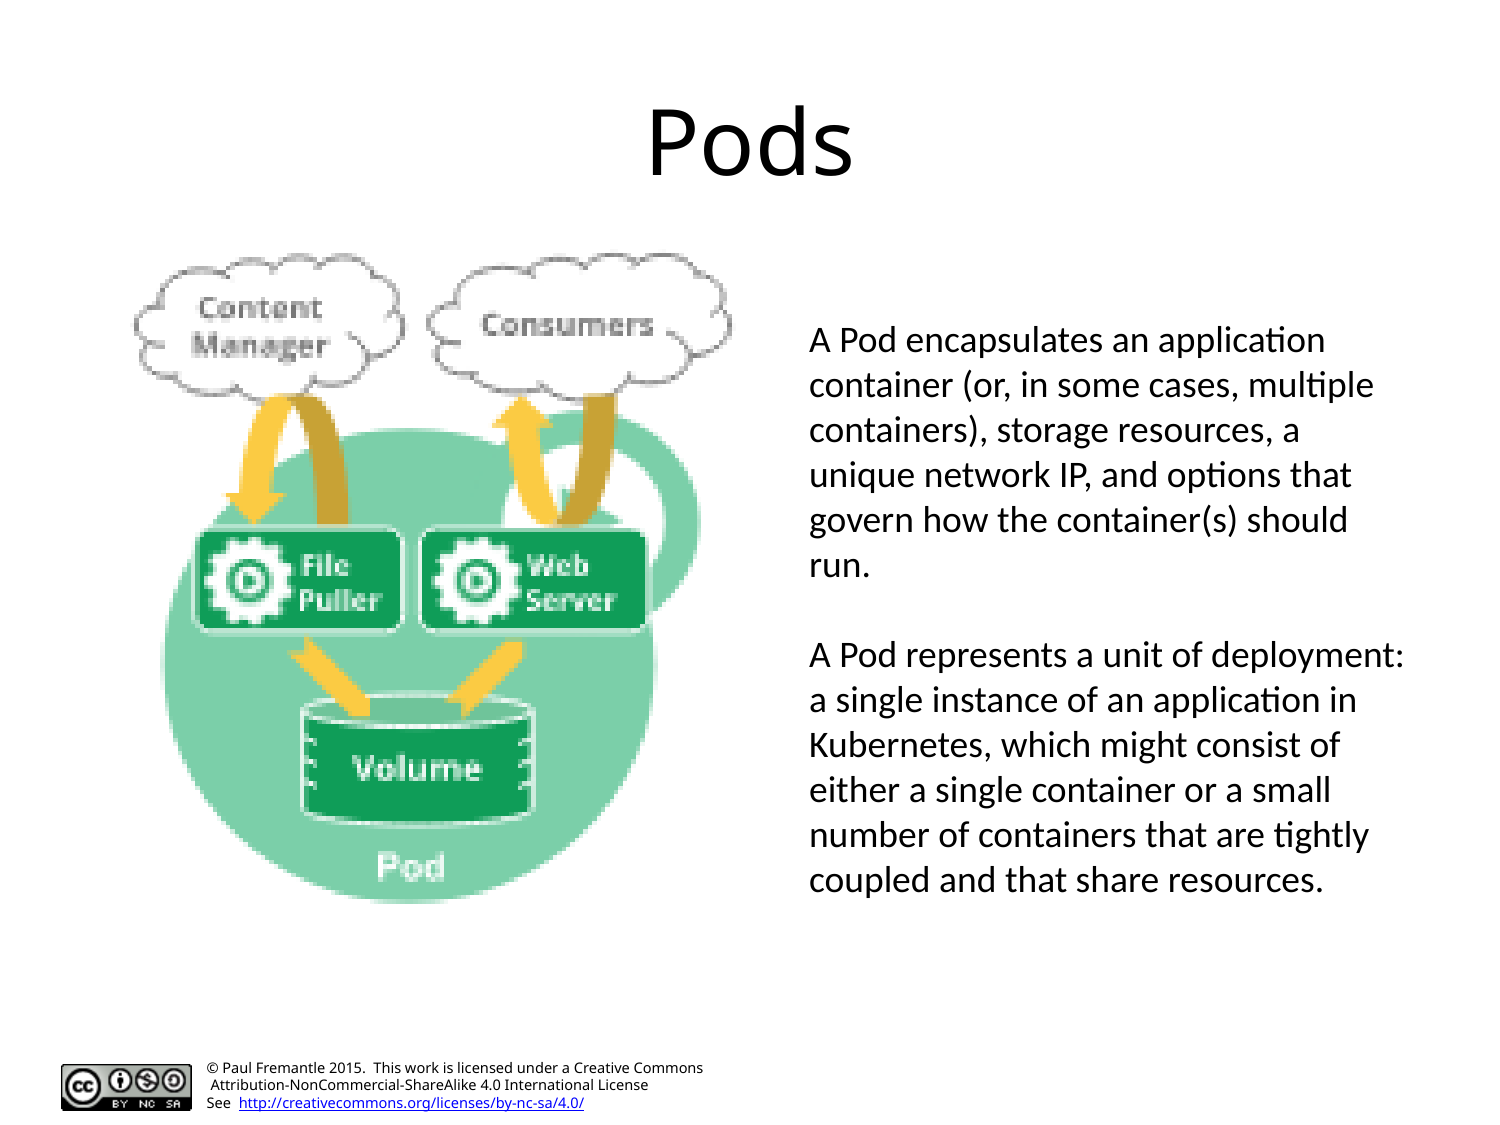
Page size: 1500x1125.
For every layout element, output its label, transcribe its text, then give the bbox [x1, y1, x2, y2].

picture [126, 249, 741, 904]
text_box A Pod encapsulates an application container (or, in some cases, multiple containers), storage resources, a unique network IP, and options that govern how the container(s) should run. A Pod represents a unit of deployment: a single instance of an application in Kubernetes, which might consist of either a single container or a small number of containers that are tightly coupled and that share resources. [794, 307, 1425, 913]
picture [61, 1064, 192, 1111]
title Pods [75, 45, 1425, 233]
